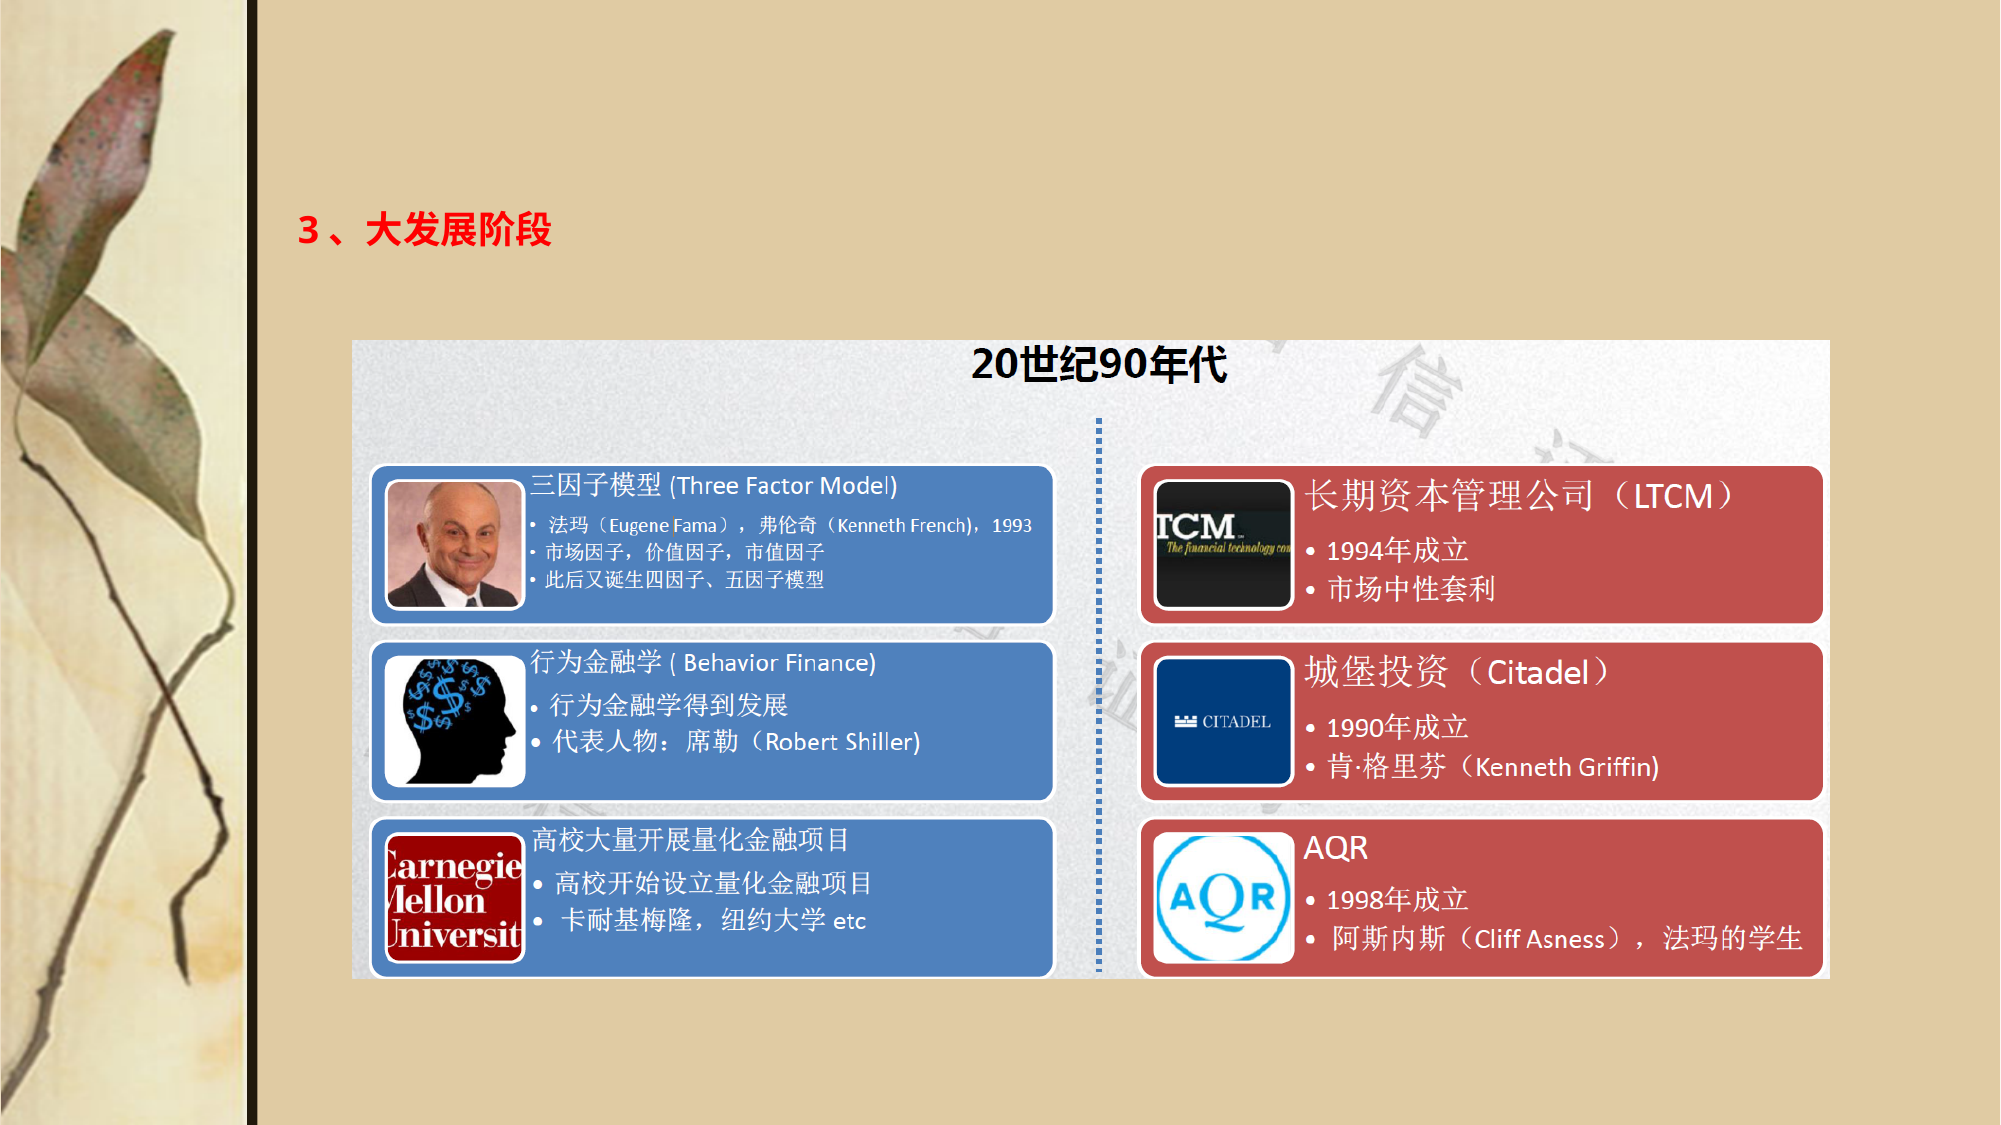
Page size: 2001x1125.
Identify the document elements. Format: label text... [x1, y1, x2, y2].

text_box 3、大发展阶段 [283, 198, 569, 259]
picture [1, 0, 247, 1125]
picture [352, 340, 1830, 979]
